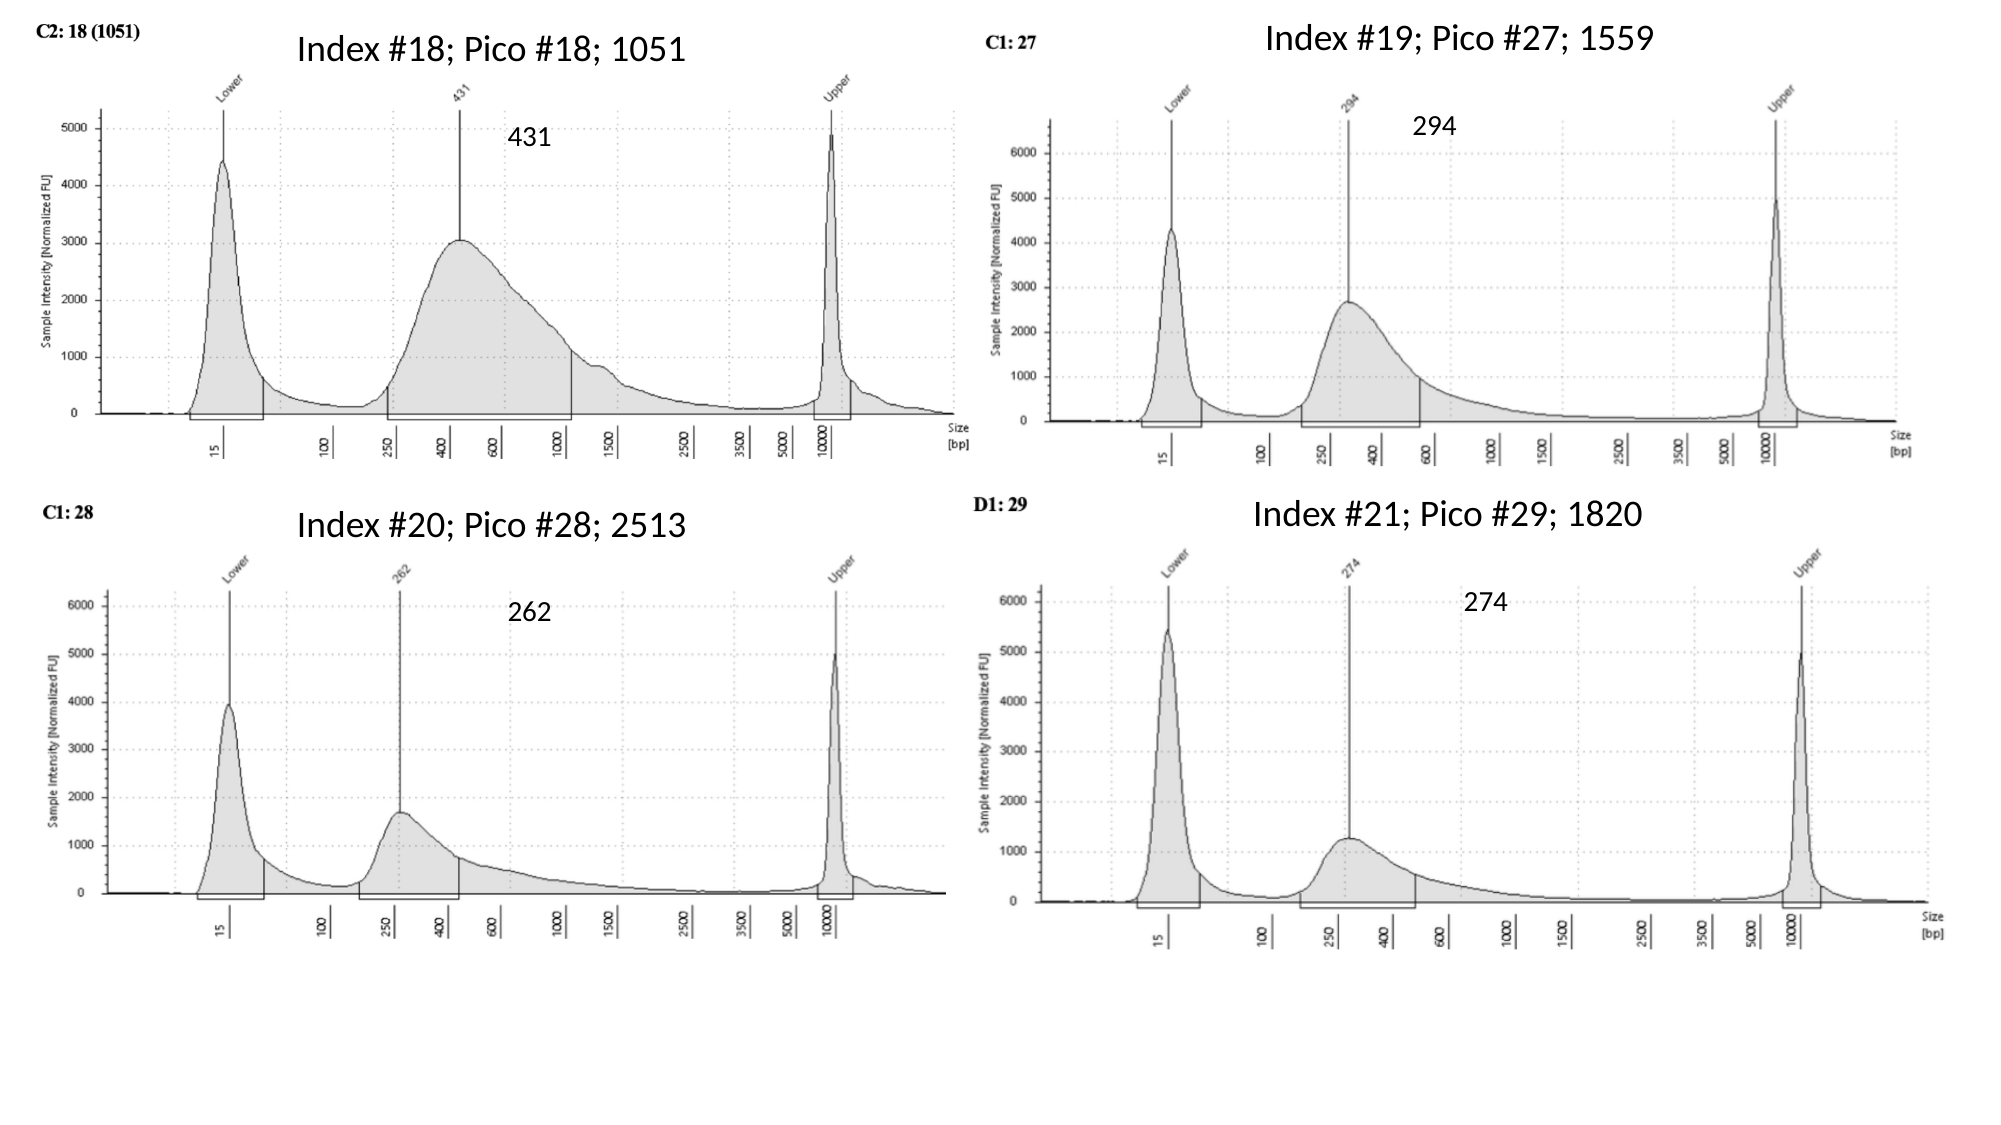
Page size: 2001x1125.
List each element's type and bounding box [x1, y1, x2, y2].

picture [0, 0, 2001, 962]
